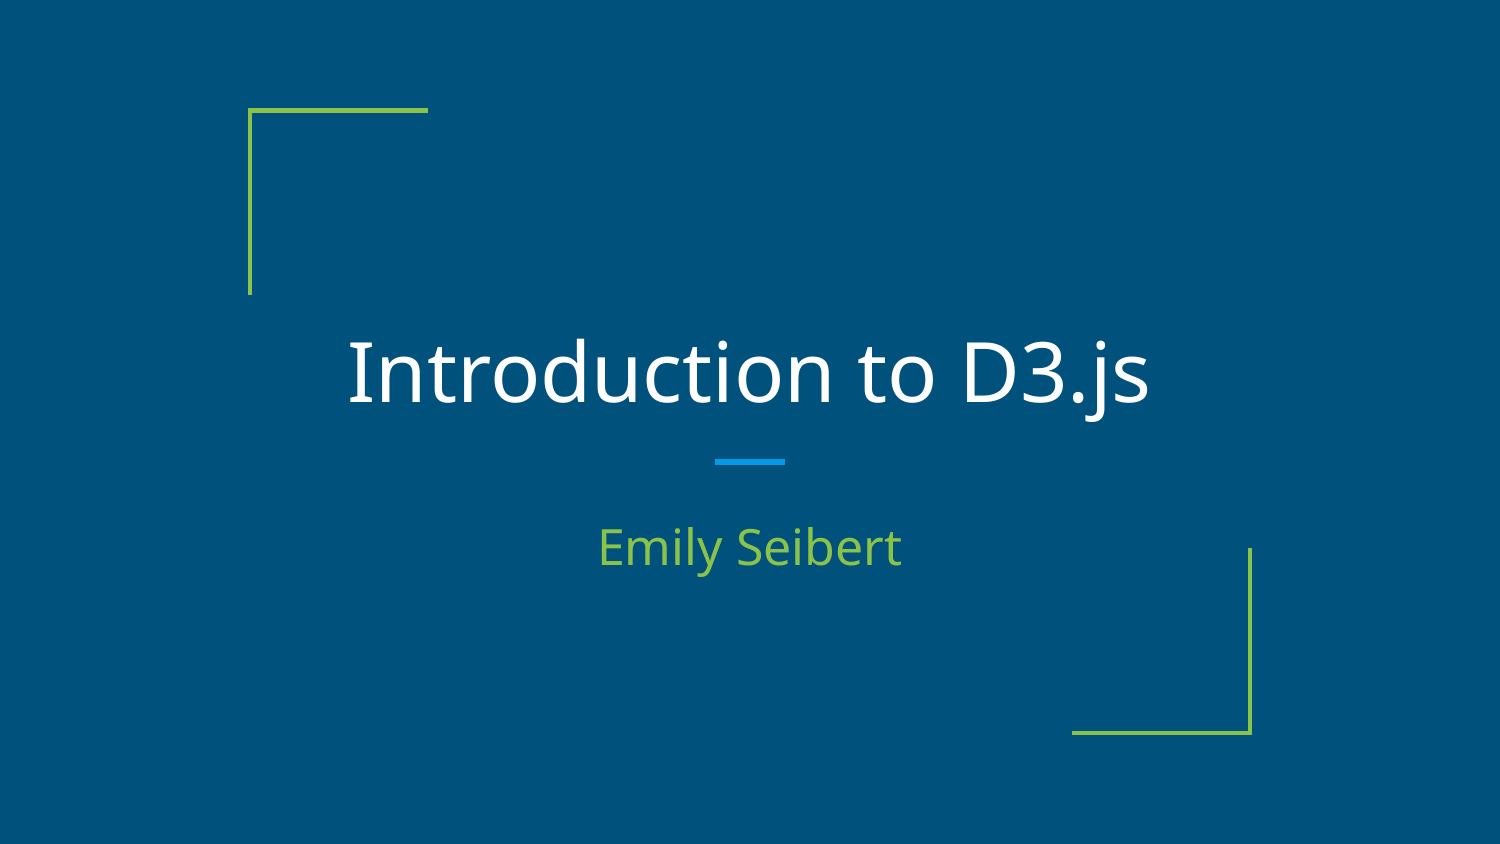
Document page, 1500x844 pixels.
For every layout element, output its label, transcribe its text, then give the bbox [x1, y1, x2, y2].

subtitle Emily Seibert [275, 500, 1225, 650]
title Introduction to D3.js [275, 195, 1225, 435]
